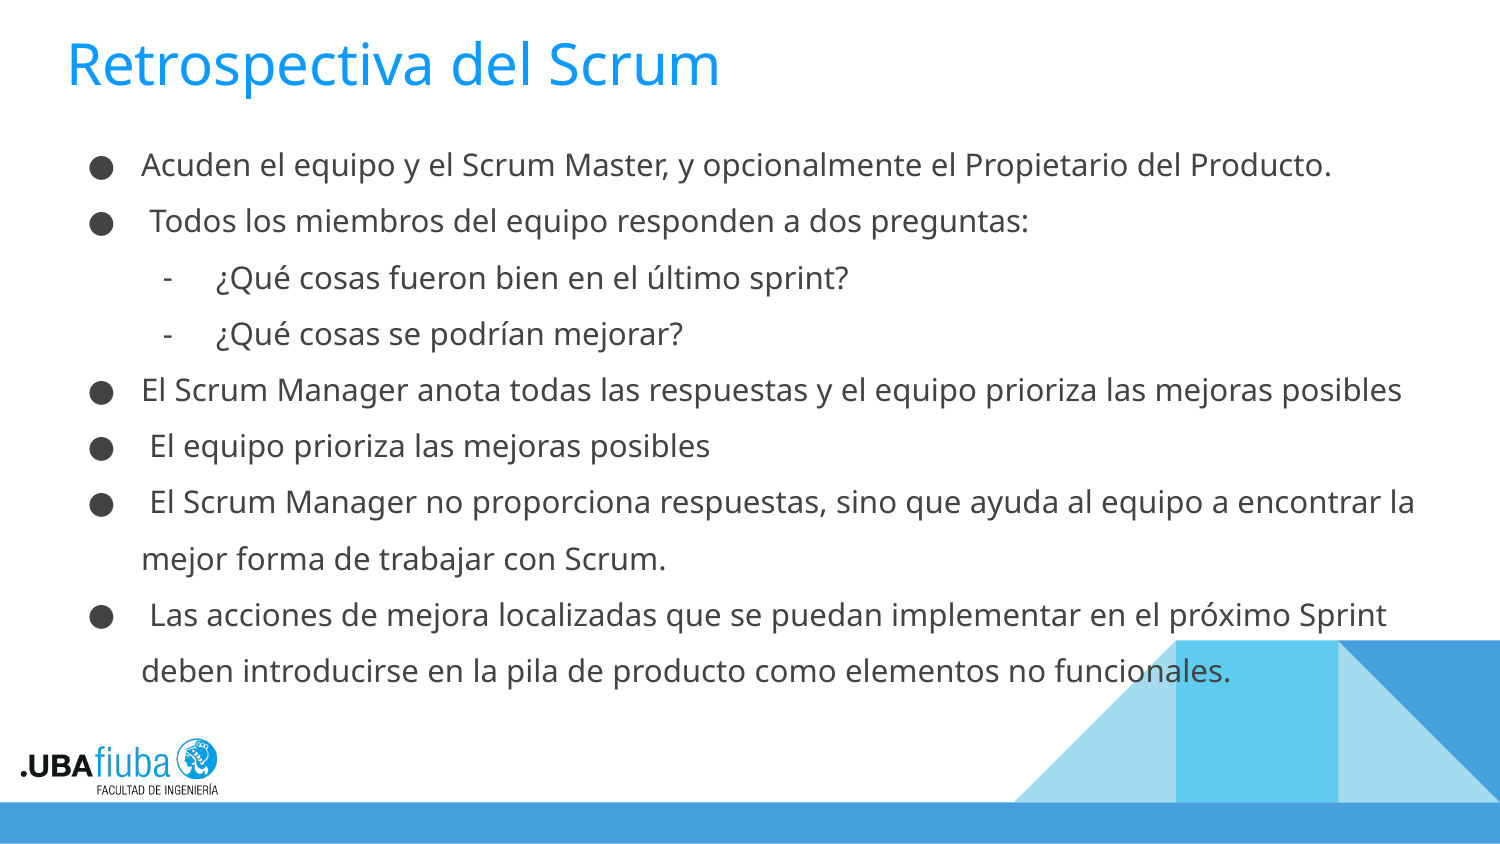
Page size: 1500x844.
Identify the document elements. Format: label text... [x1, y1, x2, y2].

text_box Acuden el equipo y el Scrum Master, y opcionalmente el Propietario del Producto. Todos los miembros del equipo responden a dos preguntas: ¿Qué cosas fueron bien en el último sprint? ¿Qué cosas se podrían mejorar? El Scrum Manager anota todas las respuestas y el equipo prioriza las mejoras posibles El equipo prioriza las mejoras posibles El Scrum Manager no proporciona respuestas, sino que ayuda al equipo a encontrar la mejor forma de trabajar con Scrum. Las acciones de mejora localizadas que se puedan implementar en el próximo Sprint deben introducirse en la pila de producto como elementos no funcionales. [51, 111, 1478, 704]
title Retrospectiva del Scrum [51, 12, 1449, 111]
picture [0, 719, 242, 811]
